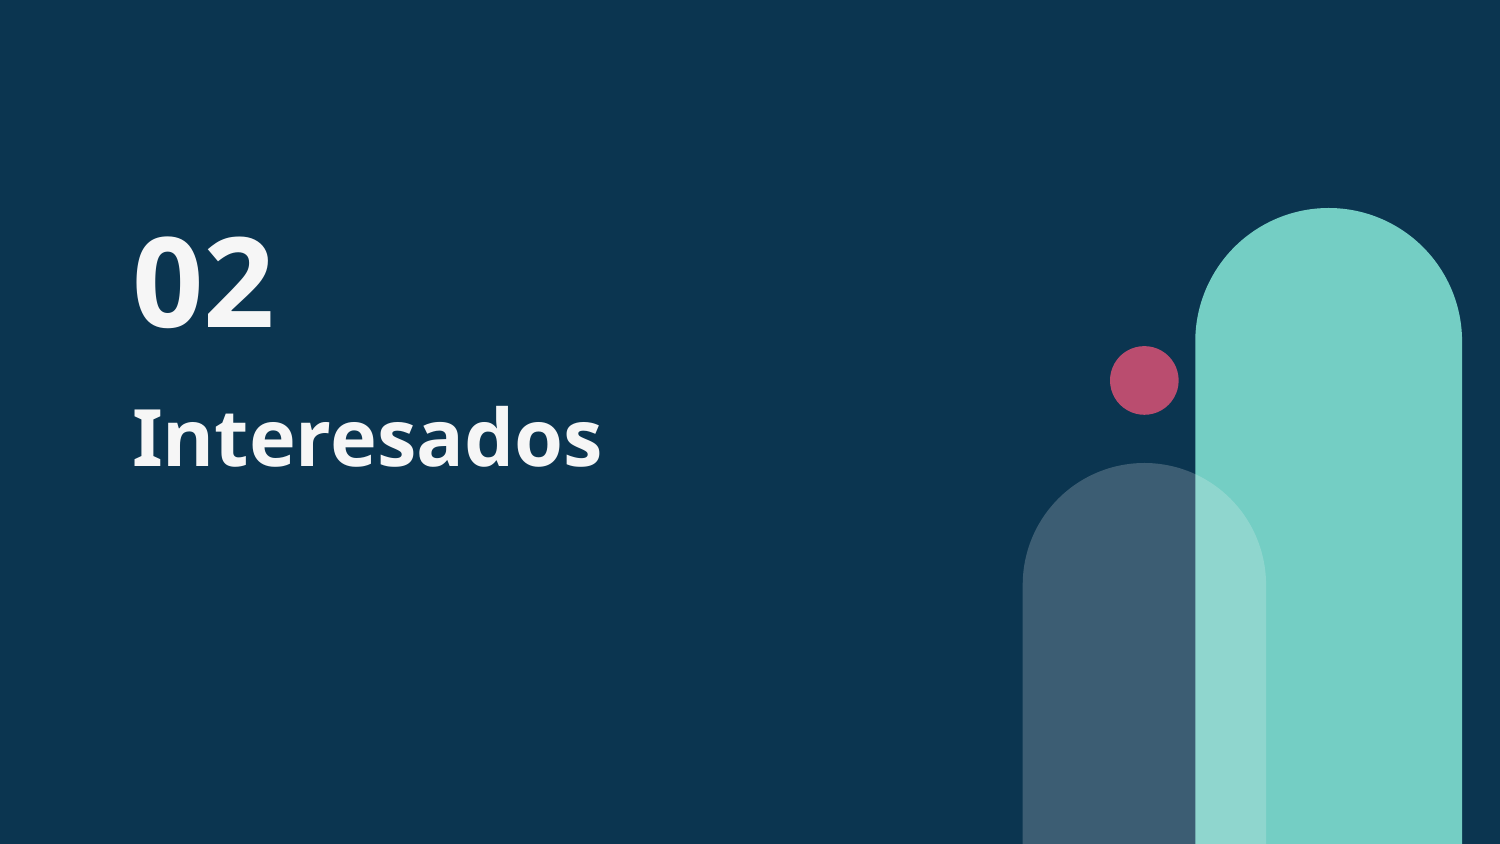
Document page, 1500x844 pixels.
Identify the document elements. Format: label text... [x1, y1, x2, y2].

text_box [1022, 207, 1463, 844]
title 02 [116, 207, 335, 347]
title Interesados [116, 372, 662, 511]
